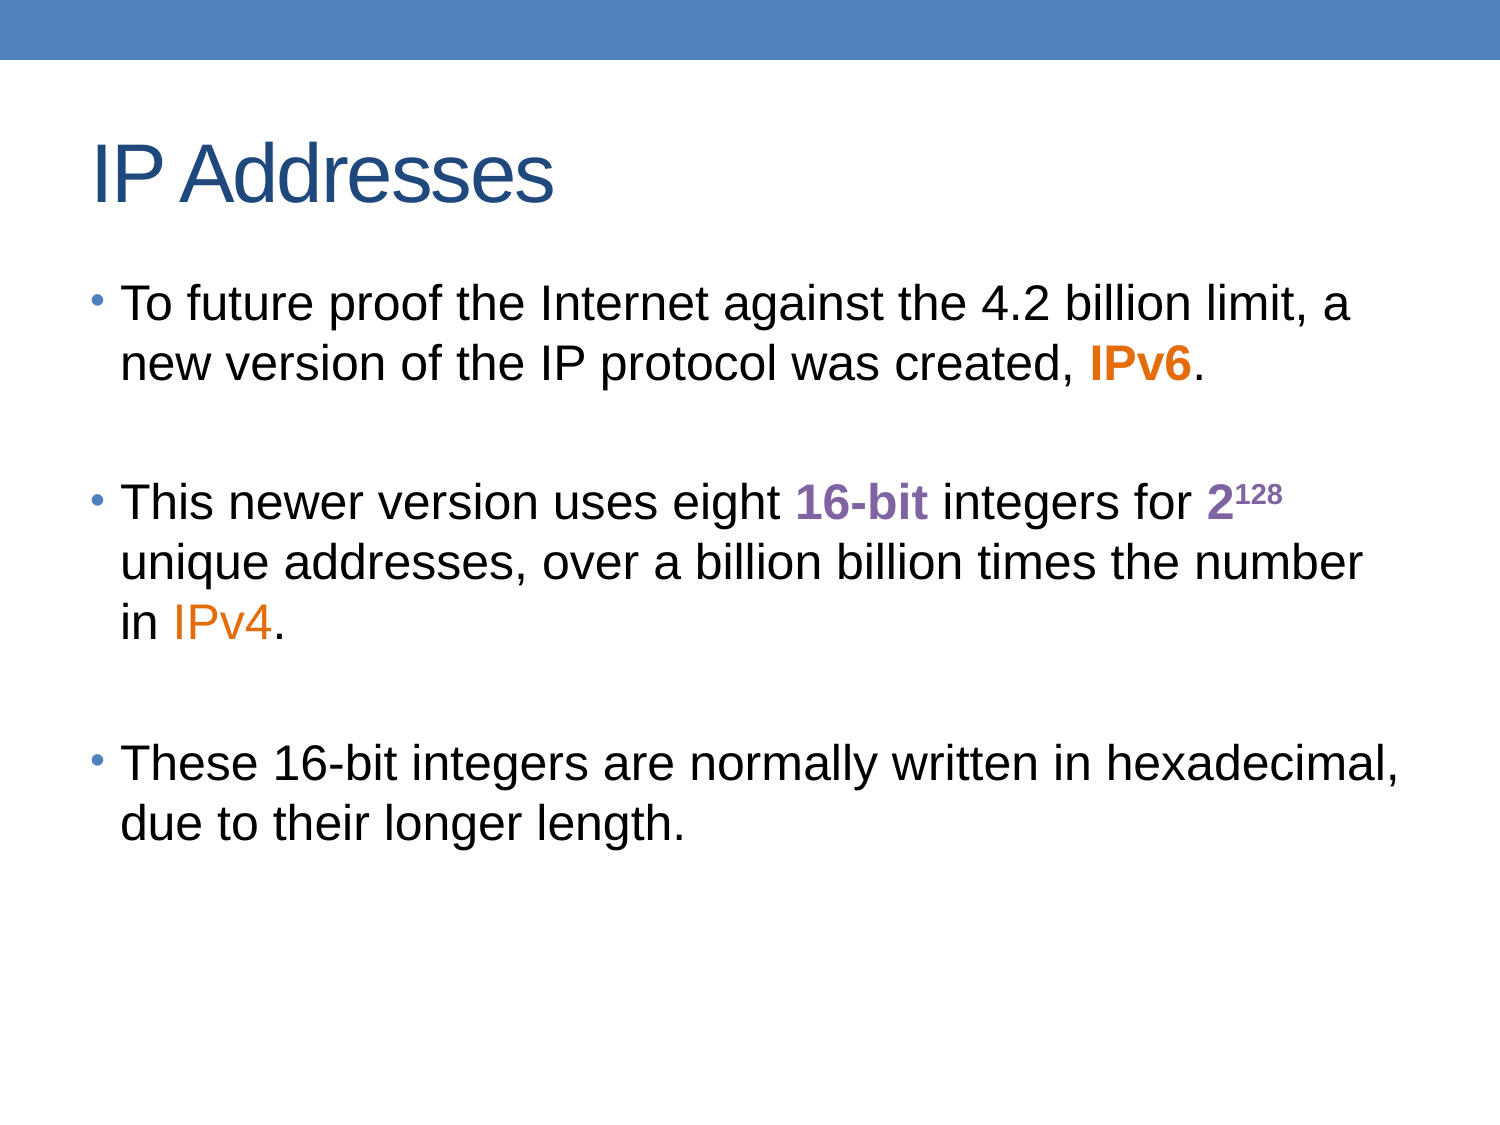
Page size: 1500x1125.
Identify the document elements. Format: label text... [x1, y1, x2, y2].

title IP Addresses [75, 87, 1425, 250]
list To future proof the Internet against the 4.2 billion limit, a new version of the IP protocol was created, IPv6. This newer version uses eight 16-bit integers for 2128 unique addresses, over a billion billion times the number in IPv4. These 16-bit integers are normally written in hexadecimal, due to their longer length. [75, 262, 1425, 1063]
